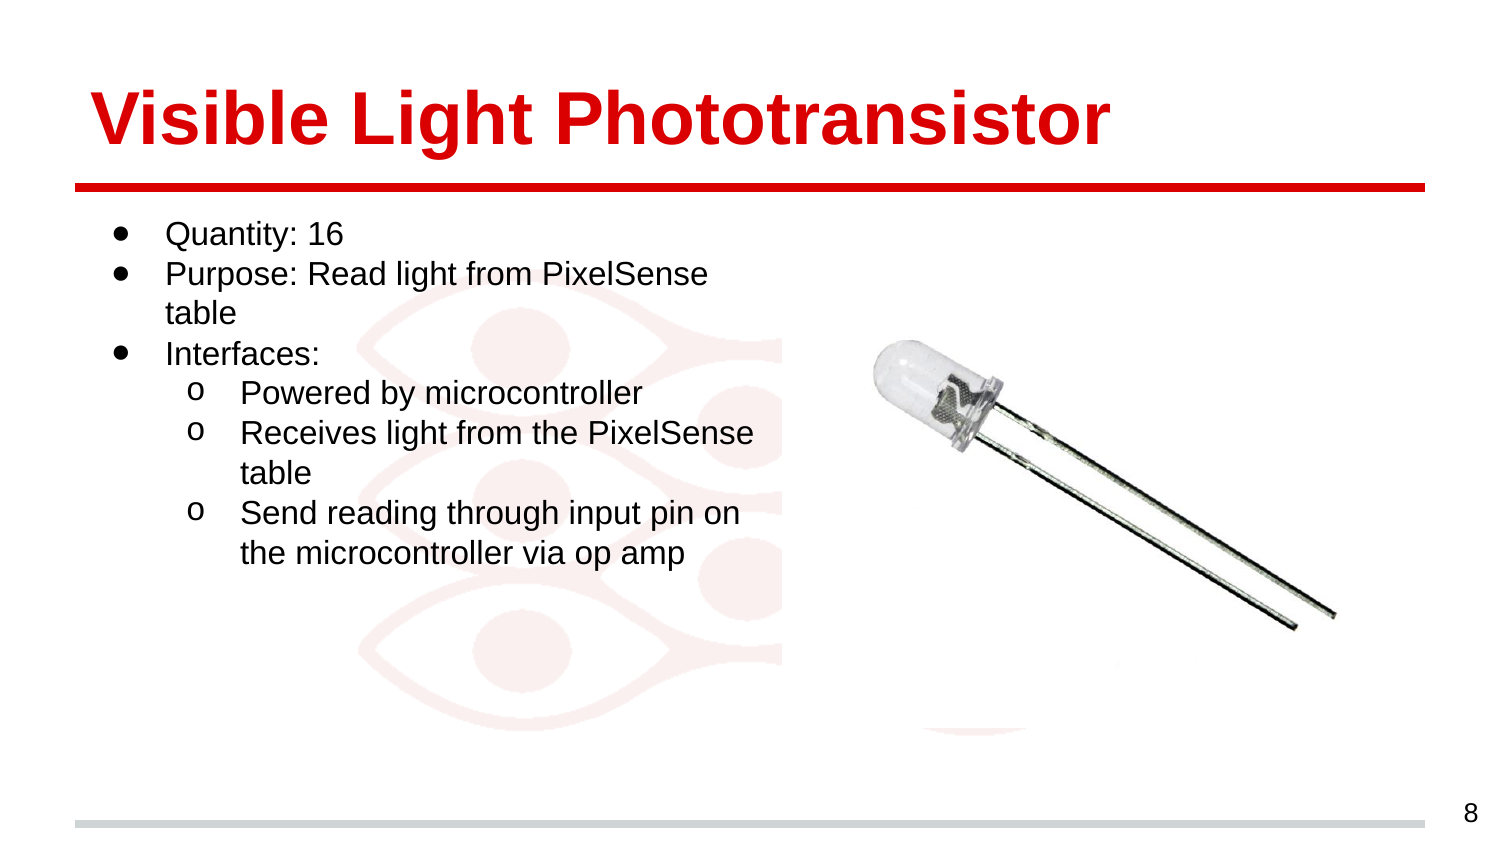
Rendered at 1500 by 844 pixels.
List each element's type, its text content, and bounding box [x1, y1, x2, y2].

picture [781, 252, 1416, 728]
slide_number ‹#› [1403, 779, 1494, 844]
title Visible Light Phototransistor [75, 33, 1425, 175]
list Quantity: 16 Purpose: Read light from PixelSense table Interfaces: Powered by microcontroller Receives light from the PixelSense table Send reading through input pin on the microcontroller via op amp [75, 196, 1425, 808]
